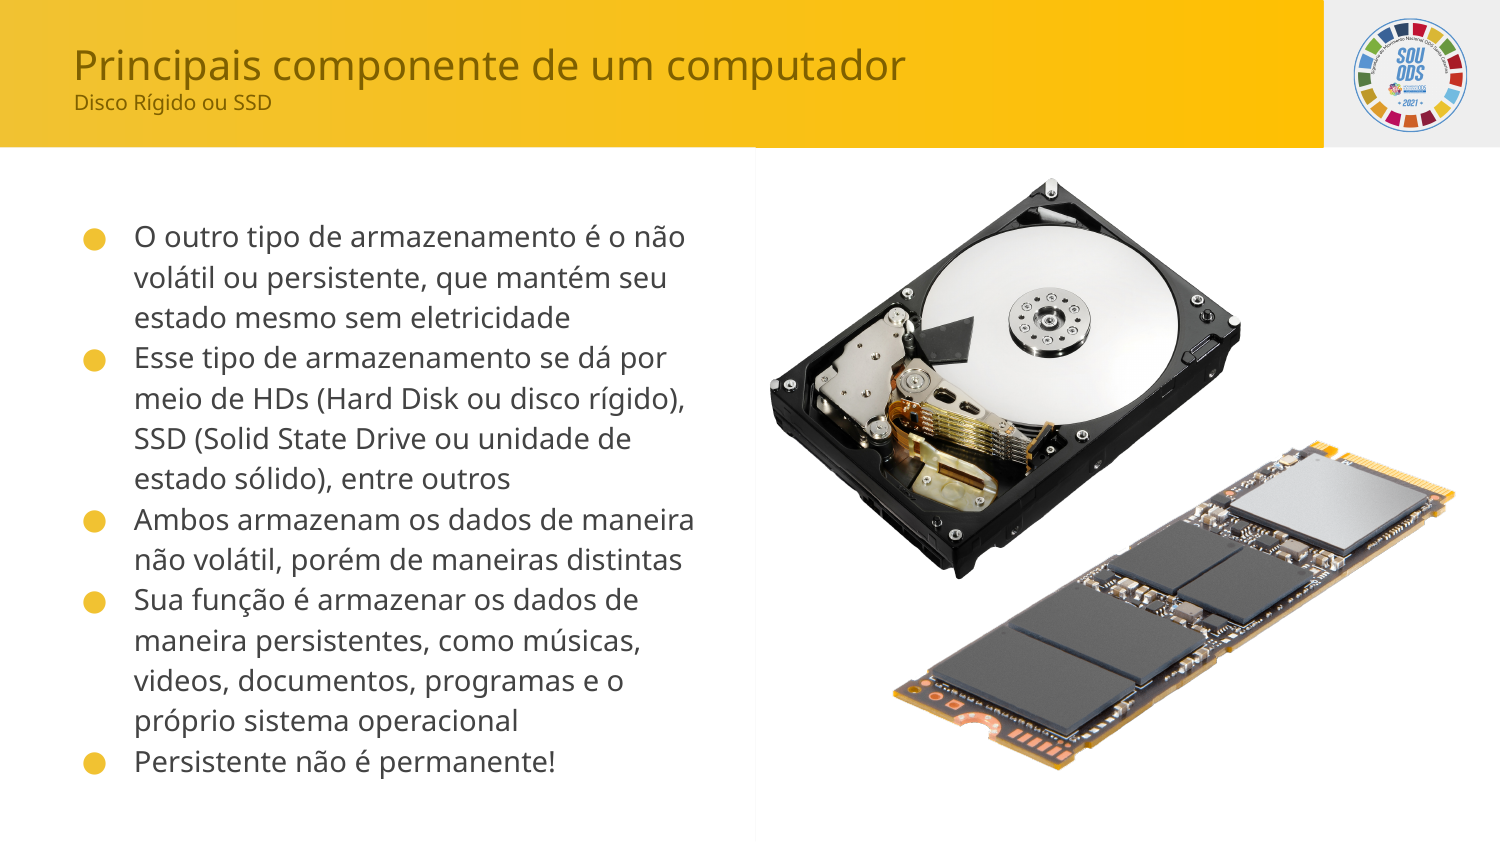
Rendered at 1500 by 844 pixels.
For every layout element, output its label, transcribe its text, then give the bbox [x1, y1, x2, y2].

picture [1350, 12, 1474, 136]
subtitle Disco Rígido ou SSD [59, 104, 1324, 131]
title Principais componente de um computador [59, 23, 1324, 104]
list O outro tipo de armazenamento é o não volátil ou persistente, que mantém seu estado mesmo sem eletricidade Esse tipo de armazenamento se dá por meio de HDs (Hard Disk ou disco rígido), SSD (Solid State Drive ou unidade de estado sólido), entre outros Ambos armazenam os dados de maneira não volátil, porém de maneiras distintas Sua função é armazenar os dados de maneira persistentes, como músicas, videos, documentos, programas e o próprio sistema operacional Persistente não é permanente! [0, 147, 756, 844]
picture [755, 161, 1500, 790]
